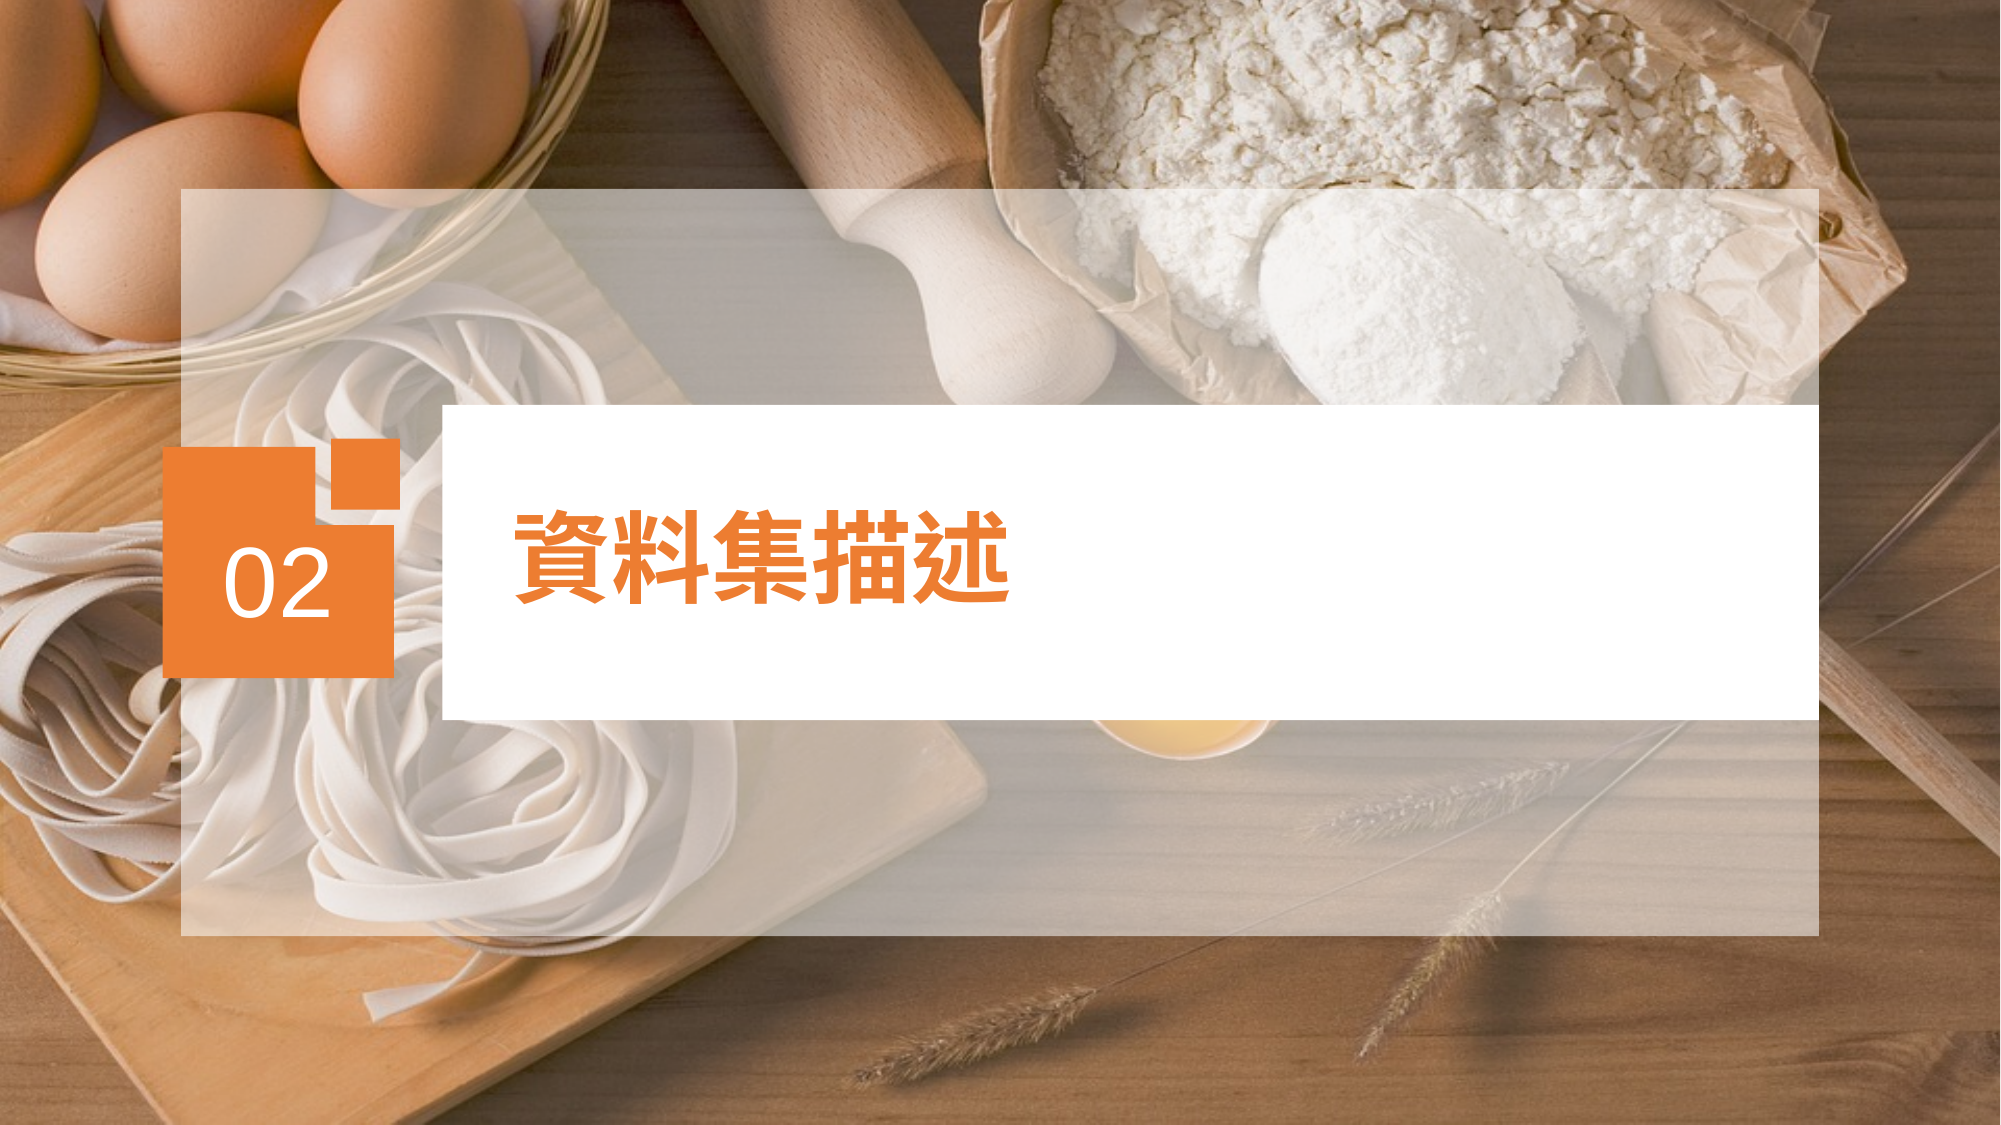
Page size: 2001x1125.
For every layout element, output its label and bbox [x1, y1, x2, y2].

text_box [180, 678, 1820, 937]
text_box [441, 404, 1820, 721]
text_box [162, 438, 1284, 678]
text_box [180, 188, 1820, 438]
picture [0, 0, 2001, 1125]
